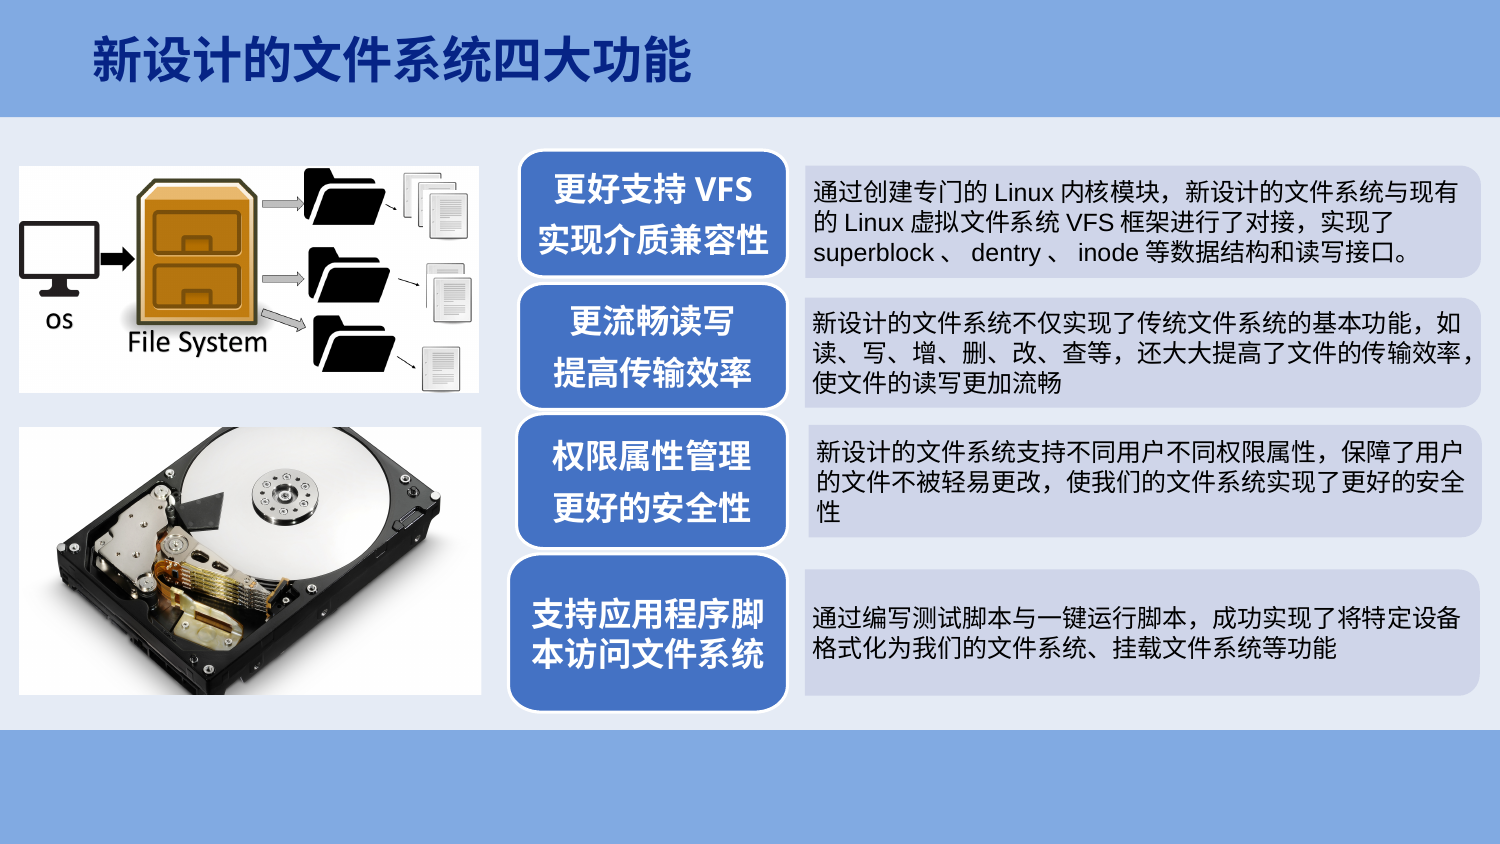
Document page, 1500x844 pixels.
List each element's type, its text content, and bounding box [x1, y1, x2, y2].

text_box [0, 0, 1500, 118]
text_box 更好支持VFS 实现介质兼容性 [517, 148, 790, 279]
text_box 通过创建专门的Linux内核模块，新设计的文件系统与现有的Linux虚拟文件系统VFS框架进行了对接，实现了superblock、dentry、inode等数据结构和读写接口。 [805, 165, 1481, 278]
text_box [0, 729, 1500, 844]
text_box 权限属性管理 更好的安全性 [515, 412, 790, 551]
picture [18, 427, 482, 695]
text_box 更流畅读写 提高传输效率 [516, 281, 790, 412]
text_box 新设计的文件系统支持不同用户不同权限属性，保障了用户的文件不被轻易更改，使我们的文件系统实现了更好的安全性 [808, 424, 1482, 538]
text_box 新设计的文件系统四大功能 [77, 13, 1359, 104]
text_box 新设计的文件系统不仅实现了传统文件系统的基本功能，如读、写、增、删、改、查等，还大大提高了文件的传输效率，使文件的读写更加流畅 [804, 297, 1481, 408]
picture [19, 166, 480, 393]
text_box 支持应用程序脚本访问文件系统 [506, 552, 790, 714]
text_box 通过编写测试脚本与一键运行脚本，成功实现了将特定设备格式化为我们的文件系统、挂载文件系统等功能 [804, 569, 1480, 696]
